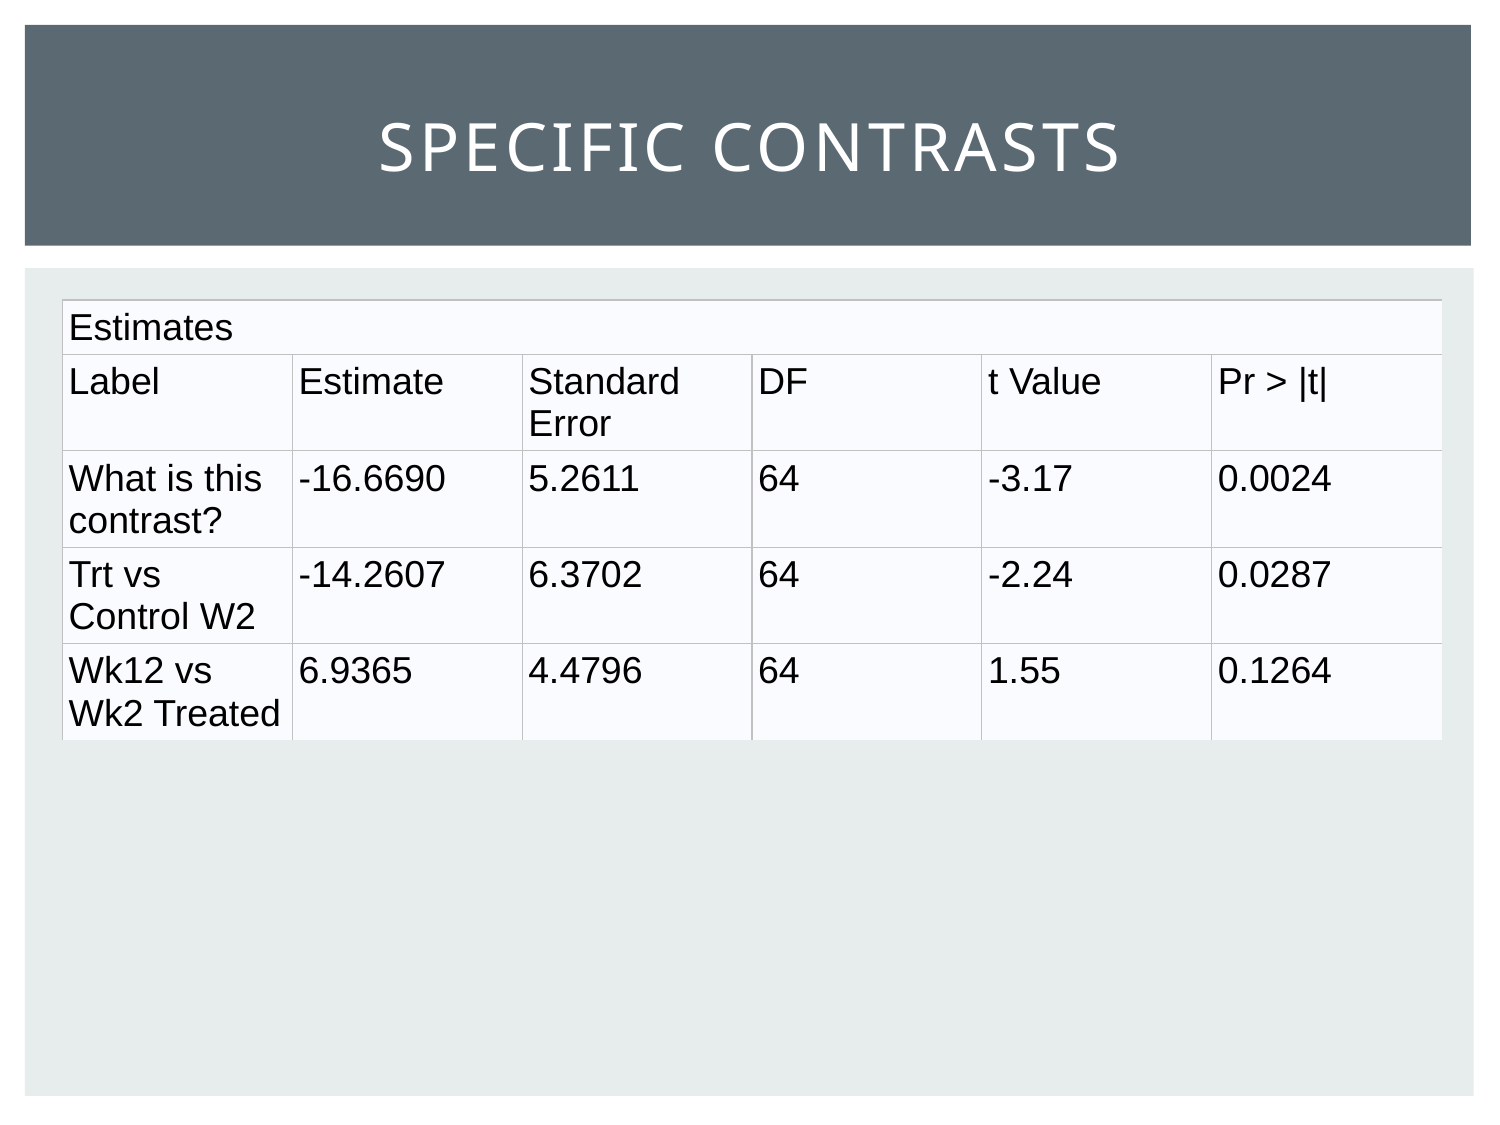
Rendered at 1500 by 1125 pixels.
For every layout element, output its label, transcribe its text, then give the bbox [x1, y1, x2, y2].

table_cell Pr > |t| [1212, 355, 1442, 450]
table_cell 1.55 [982, 644, 1211, 740]
table_cell 4.4796 [523, 644, 751, 740]
table_cell 6.9365 [293, 644, 522, 740]
table_cell Wk12 vs Wk2 Treated [63, 644, 292, 740]
table_cell -14.2607 [293, 548, 522, 643]
table_cell -3.17 [982, 451, 1211, 547]
table_cell Trt vs Control W2 [63, 548, 292, 643]
table_cell t Value [982, 355, 1211, 450]
table_cell Label [63, 355, 292, 450]
table_cell -16.6690 [293, 451, 522, 547]
table_cell What is this contrast? [63, 451, 292, 547]
table_cell 64 [753, 548, 981, 643]
table_cell 5.2611 [523, 451, 751, 547]
table_header Estimates [63, 301, 1442, 354]
table_cell 64 [753, 451, 981, 547]
table_cell Standard Error [523, 355, 751, 450]
table_cell 0.0287 [1212, 548, 1442, 643]
table_cell Estimate [293, 355, 522, 450]
table_cell 6.3702 [523, 548, 751, 643]
table_cell 0.0024 [1212, 451, 1442, 547]
table_cell -2.24 [982, 548, 1211, 643]
table_cell DF [753, 355, 981, 450]
title Specific Contrasts [62, 58, 1438, 232]
table_cell 64 [753, 644, 981, 740]
table_cell 0.1264 [1212, 644, 1442, 740]
